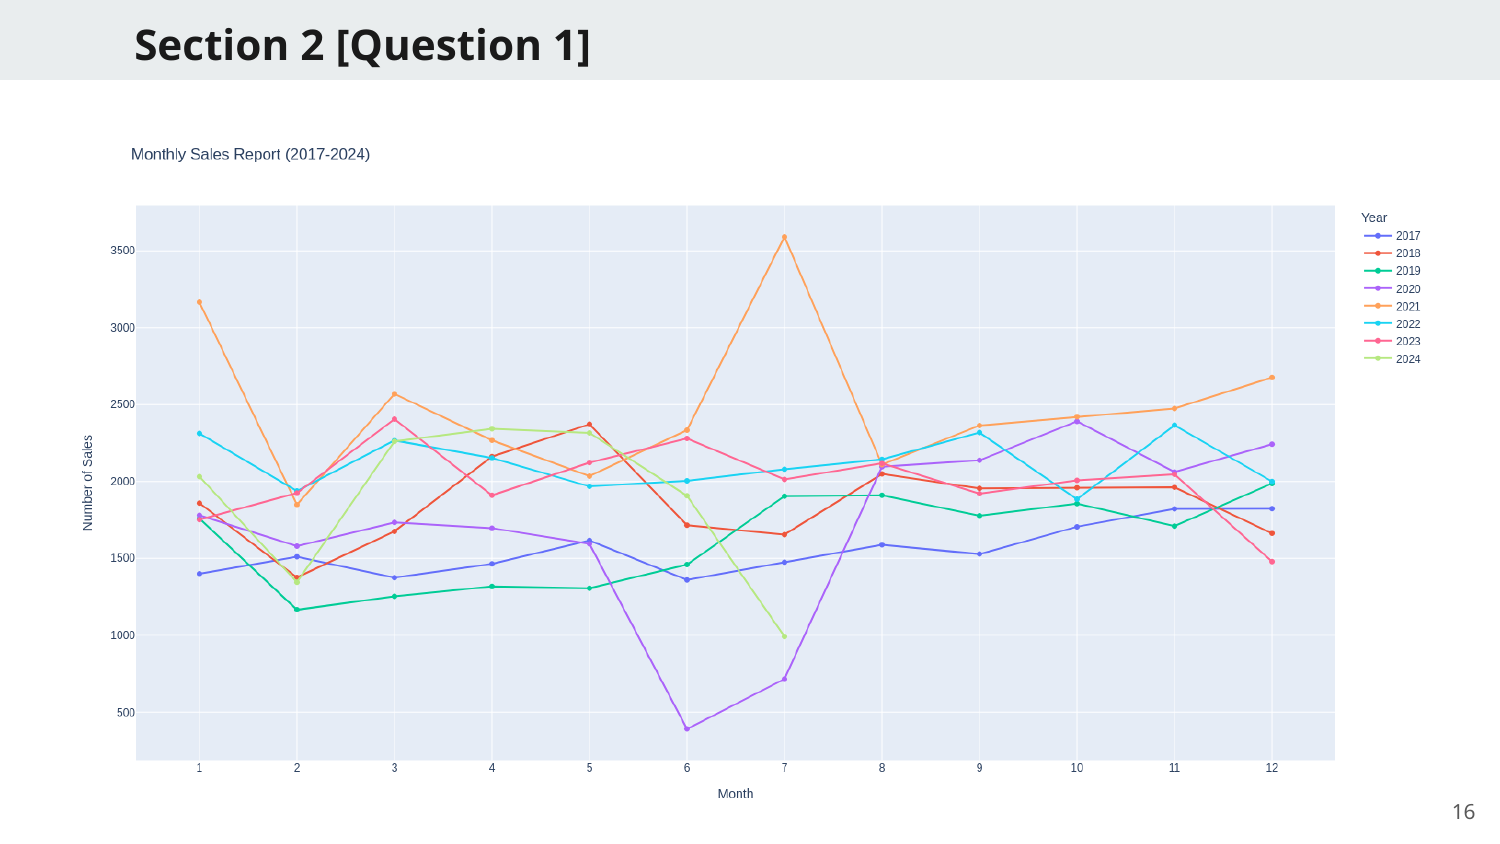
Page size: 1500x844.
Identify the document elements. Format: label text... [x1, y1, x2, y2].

picture [61, 113, 1439, 833]
title Section 2 [Question 1] [119, 0, 1381, 88]
slide_number ‹#› [1400, 779, 1491, 844]
